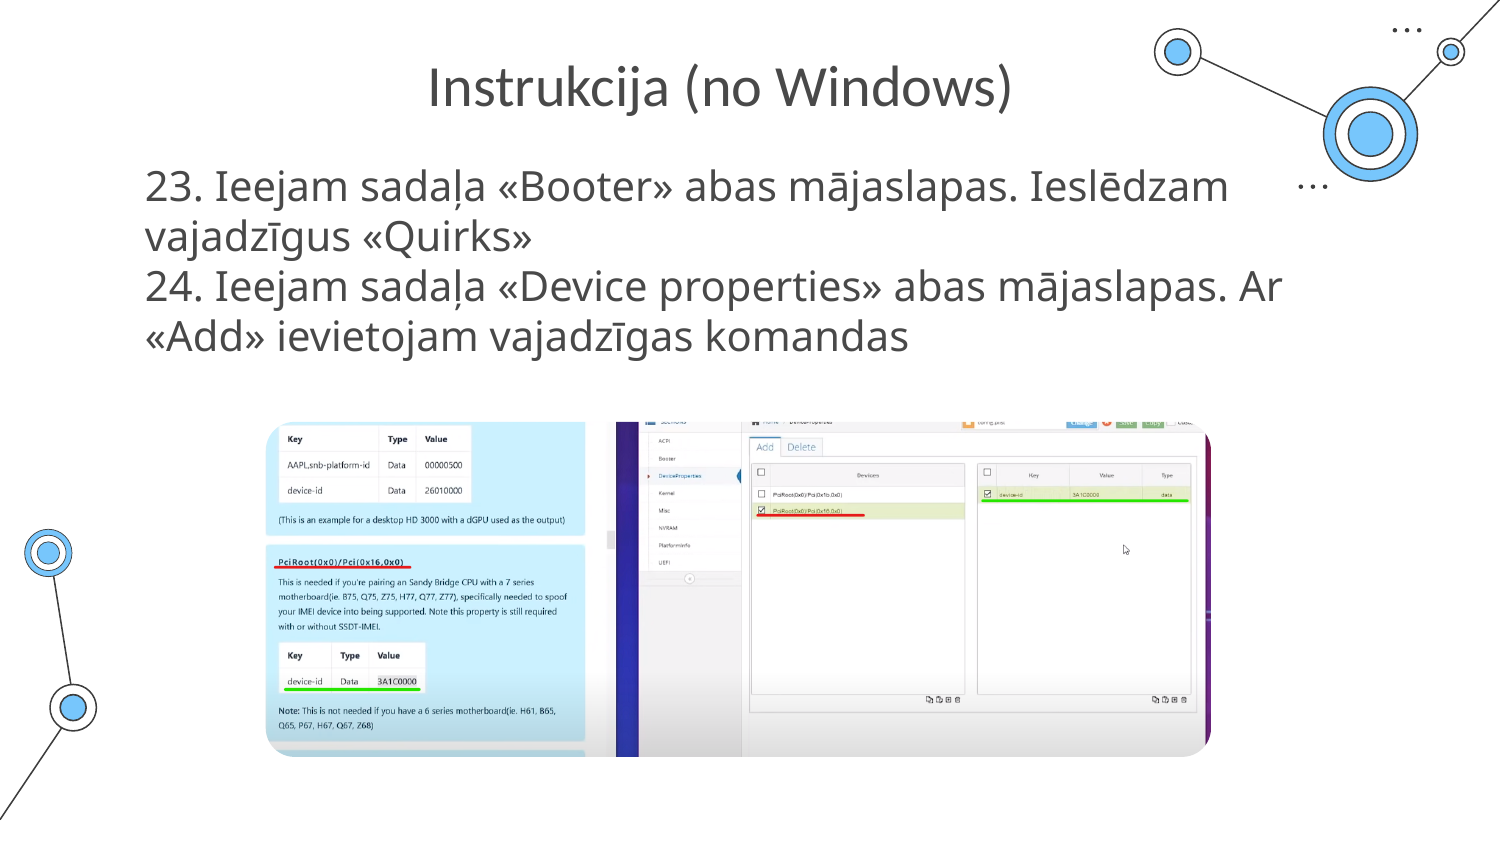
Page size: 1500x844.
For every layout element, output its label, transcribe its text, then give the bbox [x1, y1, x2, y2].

list 23. Ieejam sadaļa «Booter» abas mājaslapas. Ieslēdzam vajadzīgus «Quirks» 24. Ieejam sadaļa «Device properties» abas mājaslapas. Ar «Add» ievietojam vajadzīgas komandas [105, 115, 1395, 405]
title Instrukcija (no Windows) [385, 32, 1057, 115]
picture [265, 421, 1212, 758]
